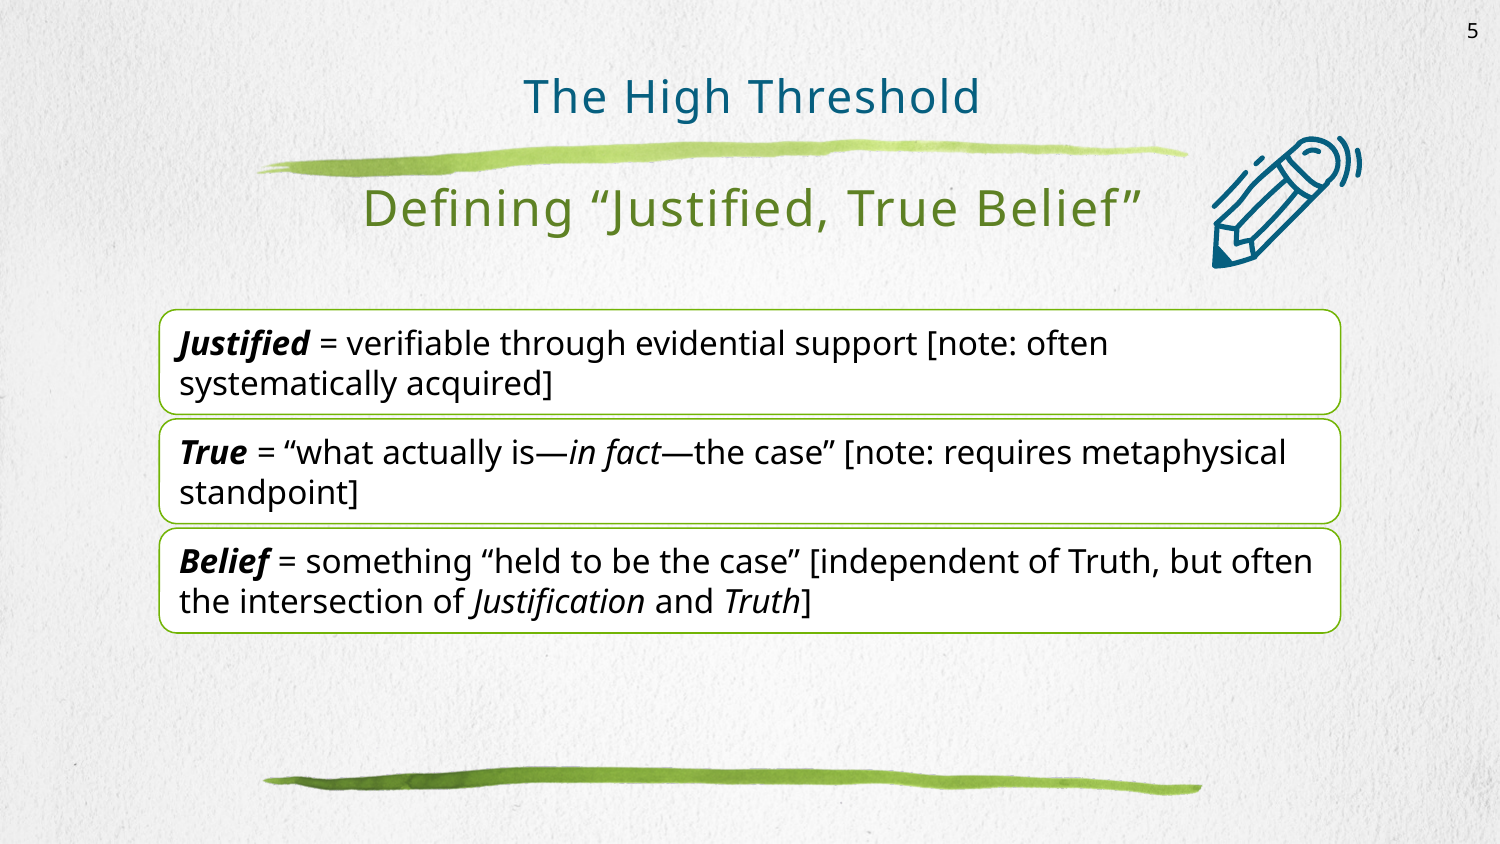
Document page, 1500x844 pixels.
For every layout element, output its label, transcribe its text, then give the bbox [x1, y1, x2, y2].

text_box True = “what actually is—in fact—the case” [note: requires metaphysical standpoint] [157, 416, 1343, 526]
text_box [1211, 169, 1249, 209]
picture [0, 0, 1500, 844]
text_box [1337, 135, 1351, 187]
text_box [1354, 147, 1362, 178]
title The High Threshold [522, 37, 982, 129]
text_box Justified = verifiable through evidential support [note: often systematically acquired] [157, 307, 1343, 417]
text_box Defining “Justified, True Belief” [347, 207, 1158, 244]
text_box [1212, 136, 1341, 269]
text_box 5 [1445, 0, 1500, 65]
text_box Belief = something “held to be the case” [independent of Truth, but often the intersection of Justification and Truth] [157, 526, 1343, 636]
